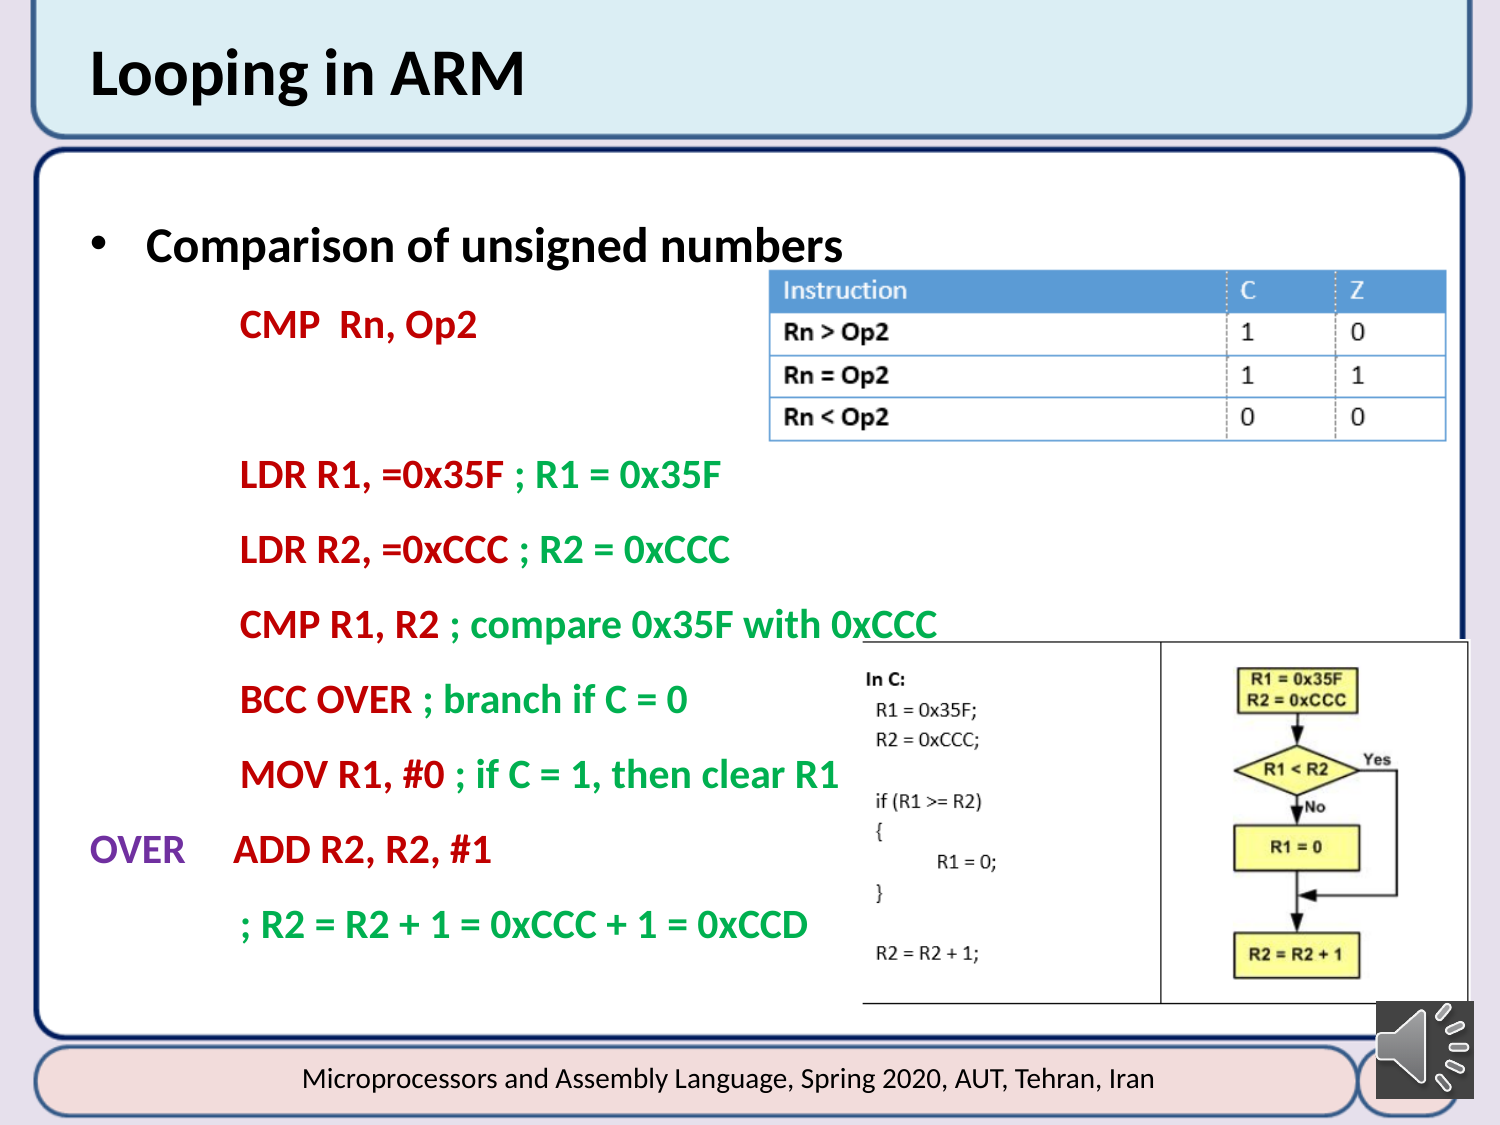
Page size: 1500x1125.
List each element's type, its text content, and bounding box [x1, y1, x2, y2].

slide_number 7 [1363, 1049, 1453, 1110]
text_box Microprocessors and Assembly Language, Spring 2020, AUT, Tehran, Iran [162, 1051, 1288, 1102]
text_box Comparison of unsigned numbers CMP Rn, Op2 LDR R1, =0x35F ; R1 = 0x35F LDR R2, =0xCCC ; R2 = 0xCCC CMP R1, R2 ; compare 0x35F with 0xCCC BCC OVER ; branch if C = 0 MOV R1, #0 ; if C = 1, then clear R1 OVER ADD R2, R2, #1 ; R2 = R2 + 1 = 0xCCC + 1 = 0xCCD [75, 174, 1463, 1030]
picture [0, 0, 1500, 1125]
title Looping in ARM [75, 0, 1425, 138]
